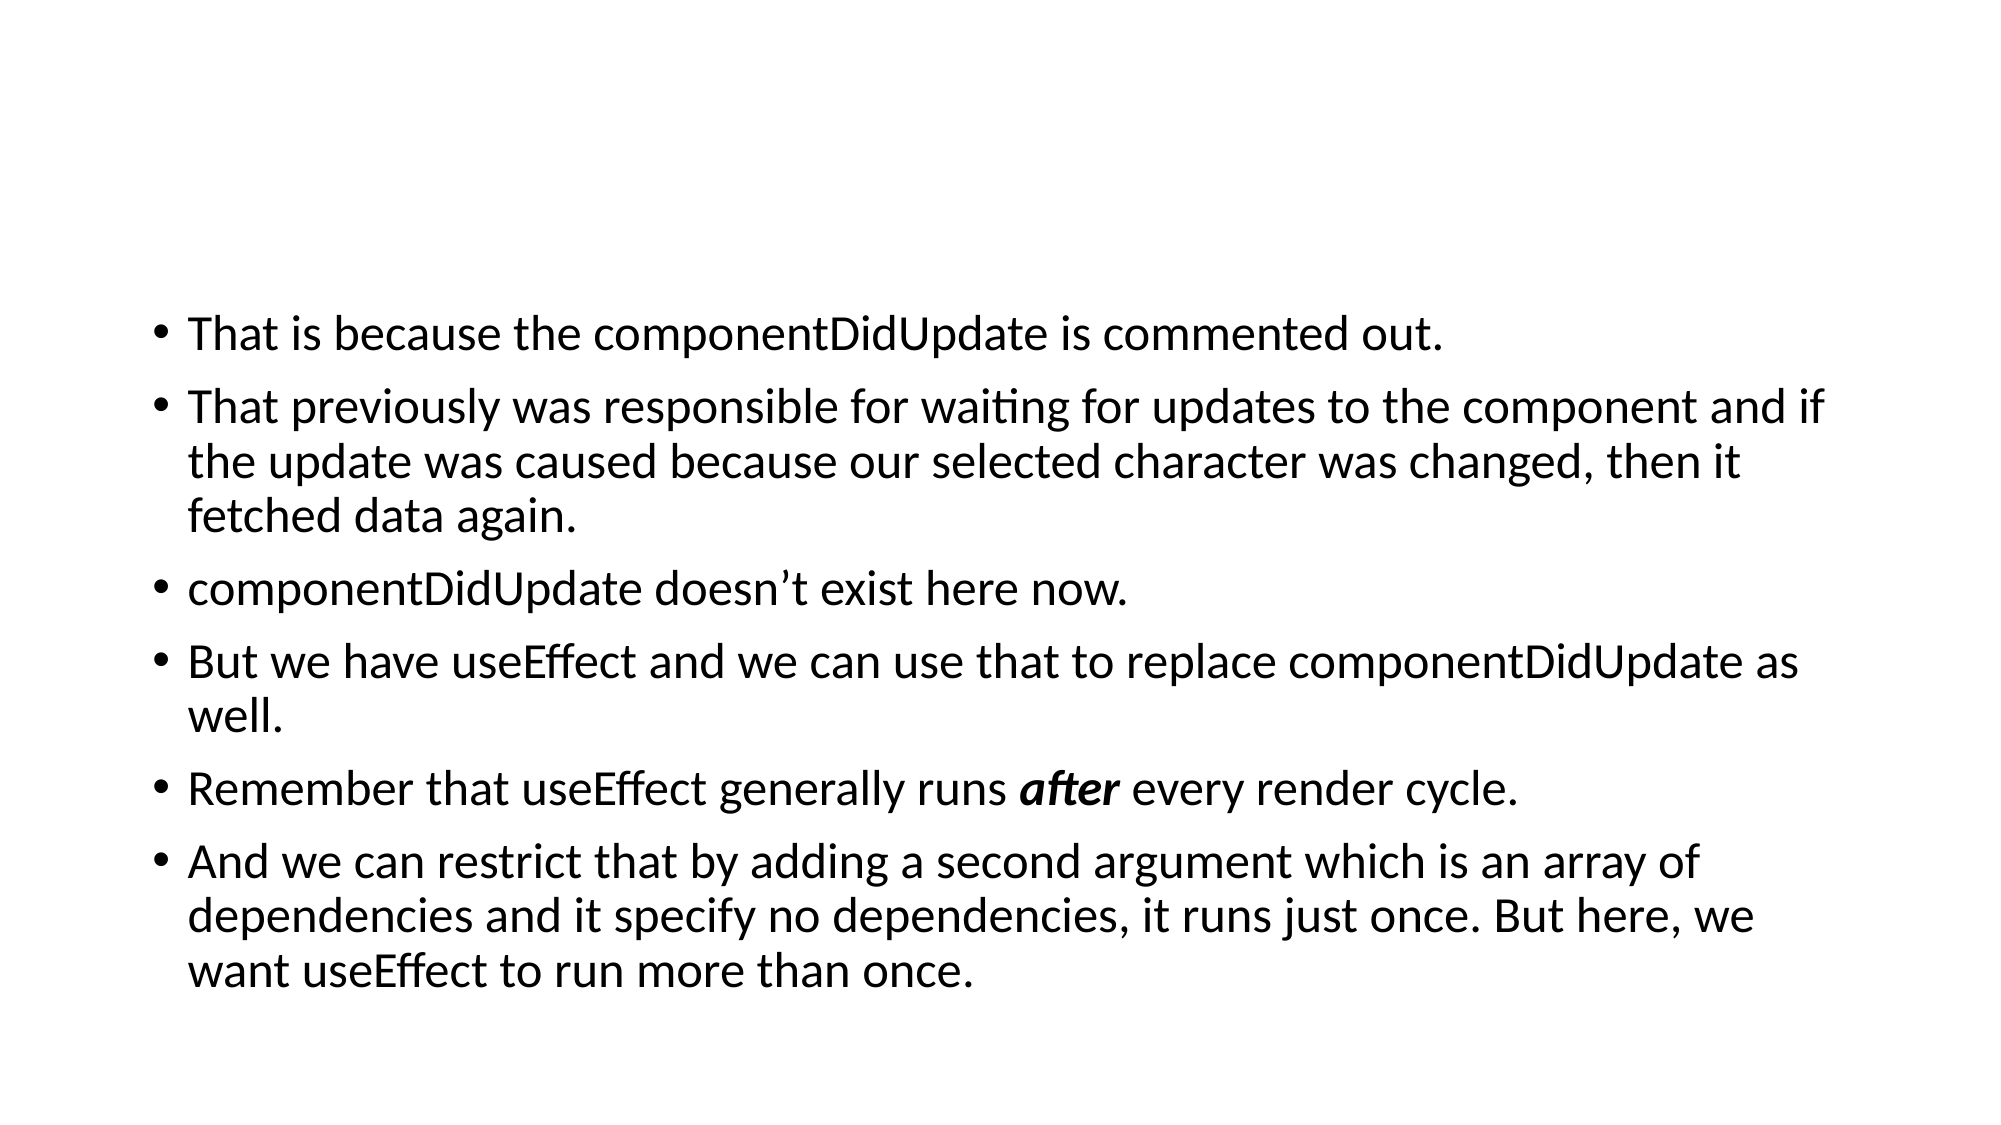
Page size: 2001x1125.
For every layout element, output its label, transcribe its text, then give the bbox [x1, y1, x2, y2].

list That is because the componentDidUpdate is commented out. That previously was responsible for waiting for updates to the component and if the update was caused because our selected character was changed, then it fetched data again. componentDidUpdate doesn’t exist here now. But we have useEffect and we can use that to replace componentDidUpdate as well. Remember that useEffect generally runs after every render cycle. And we can restrict that by adding a second argument which is an array of dependencies and it specify no dependencies, it runs just once. But here, we want useEffect to run more than once. [137, 299, 1863, 1014]
